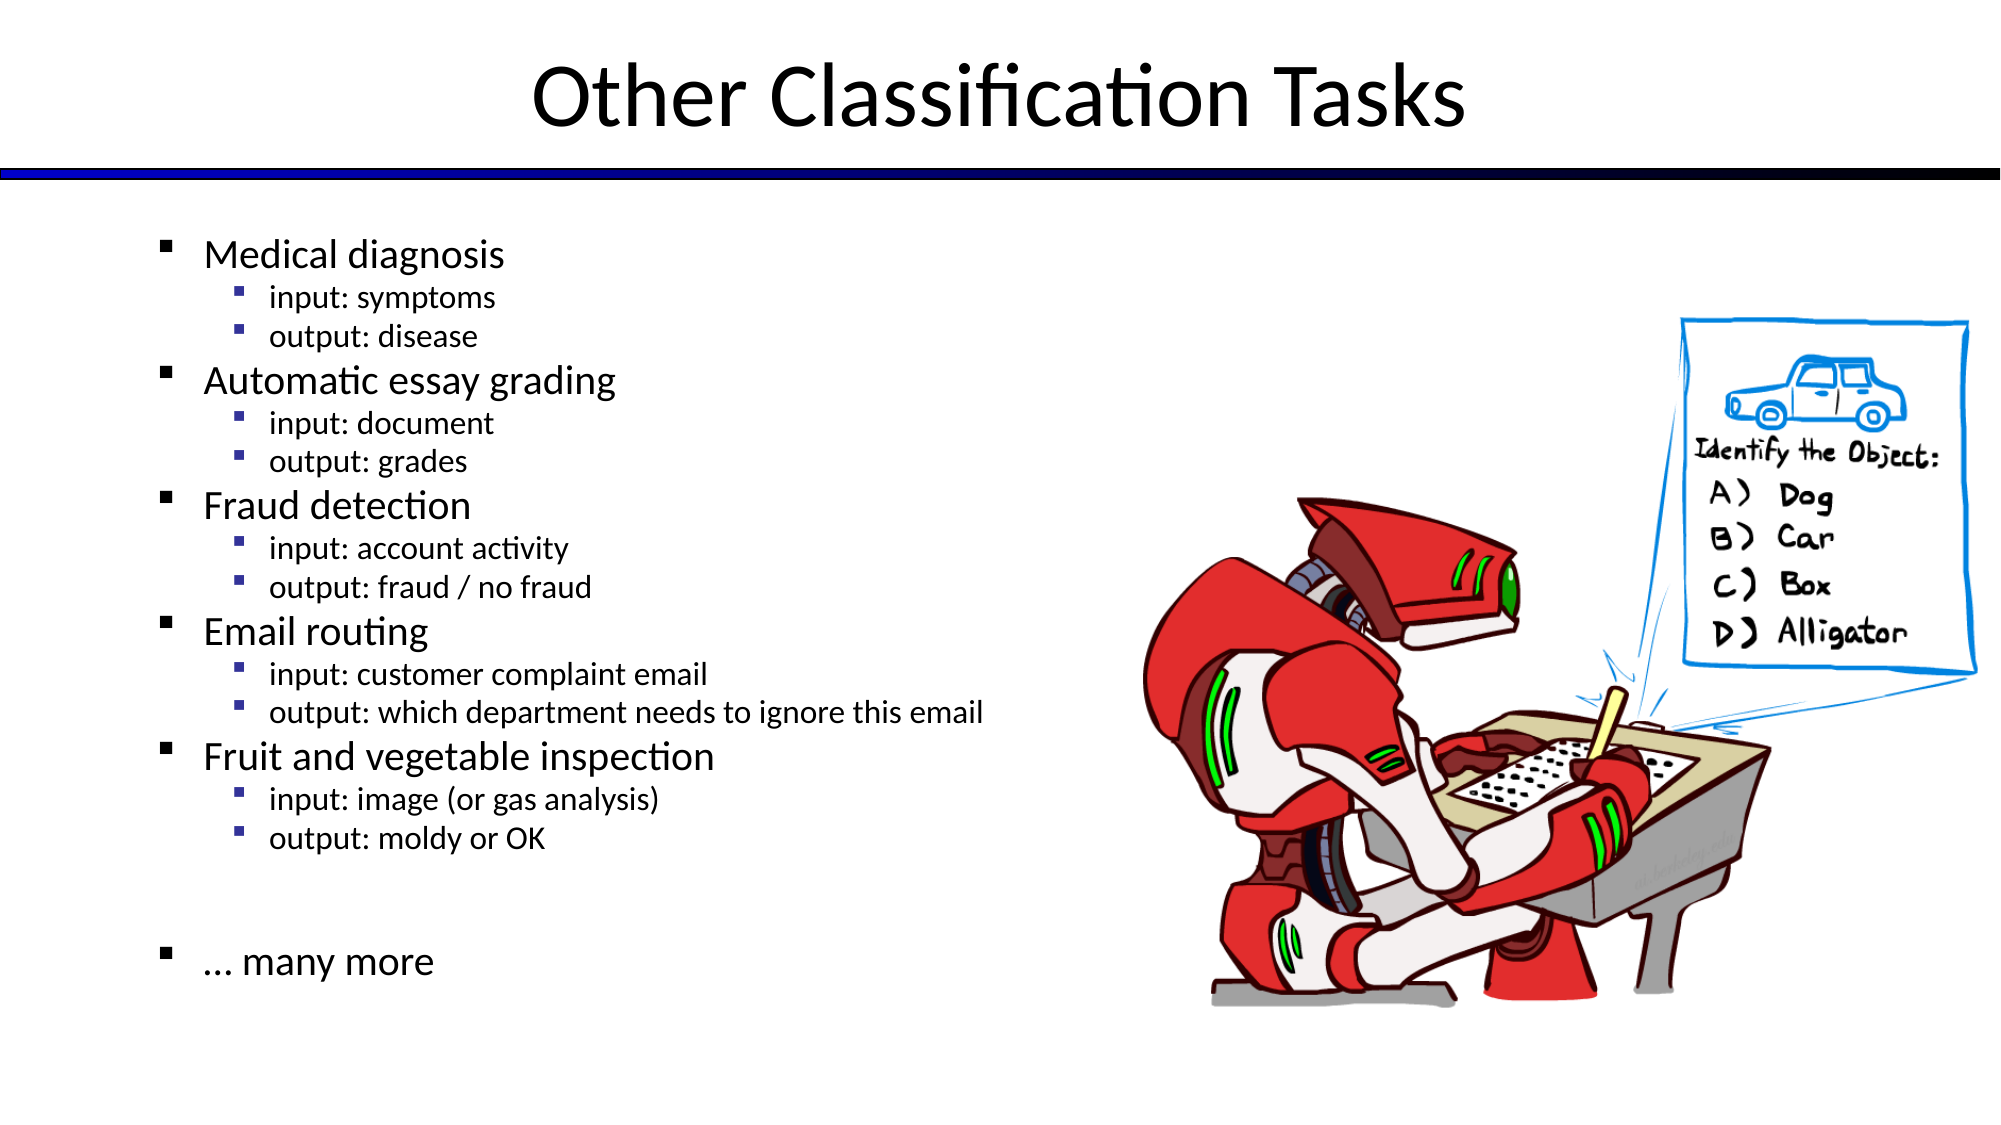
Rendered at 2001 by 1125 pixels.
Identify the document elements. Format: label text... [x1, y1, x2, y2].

picture [1124, 295, 2000, 1013]
list Medical diagnosis input: symptoms output: disease Automatic essay grading input: document output: grades Fraud detection input: account activity output: fraud / no fraud Email routing input: customer complaint email output: which department needs to ignore this email Fruit and vegetable inspection input: image (or gas analysis) output: moldy or OK … many more [66, 228, 1151, 1006]
title Other Classification Tasks [0, 0, 2000, 184]
